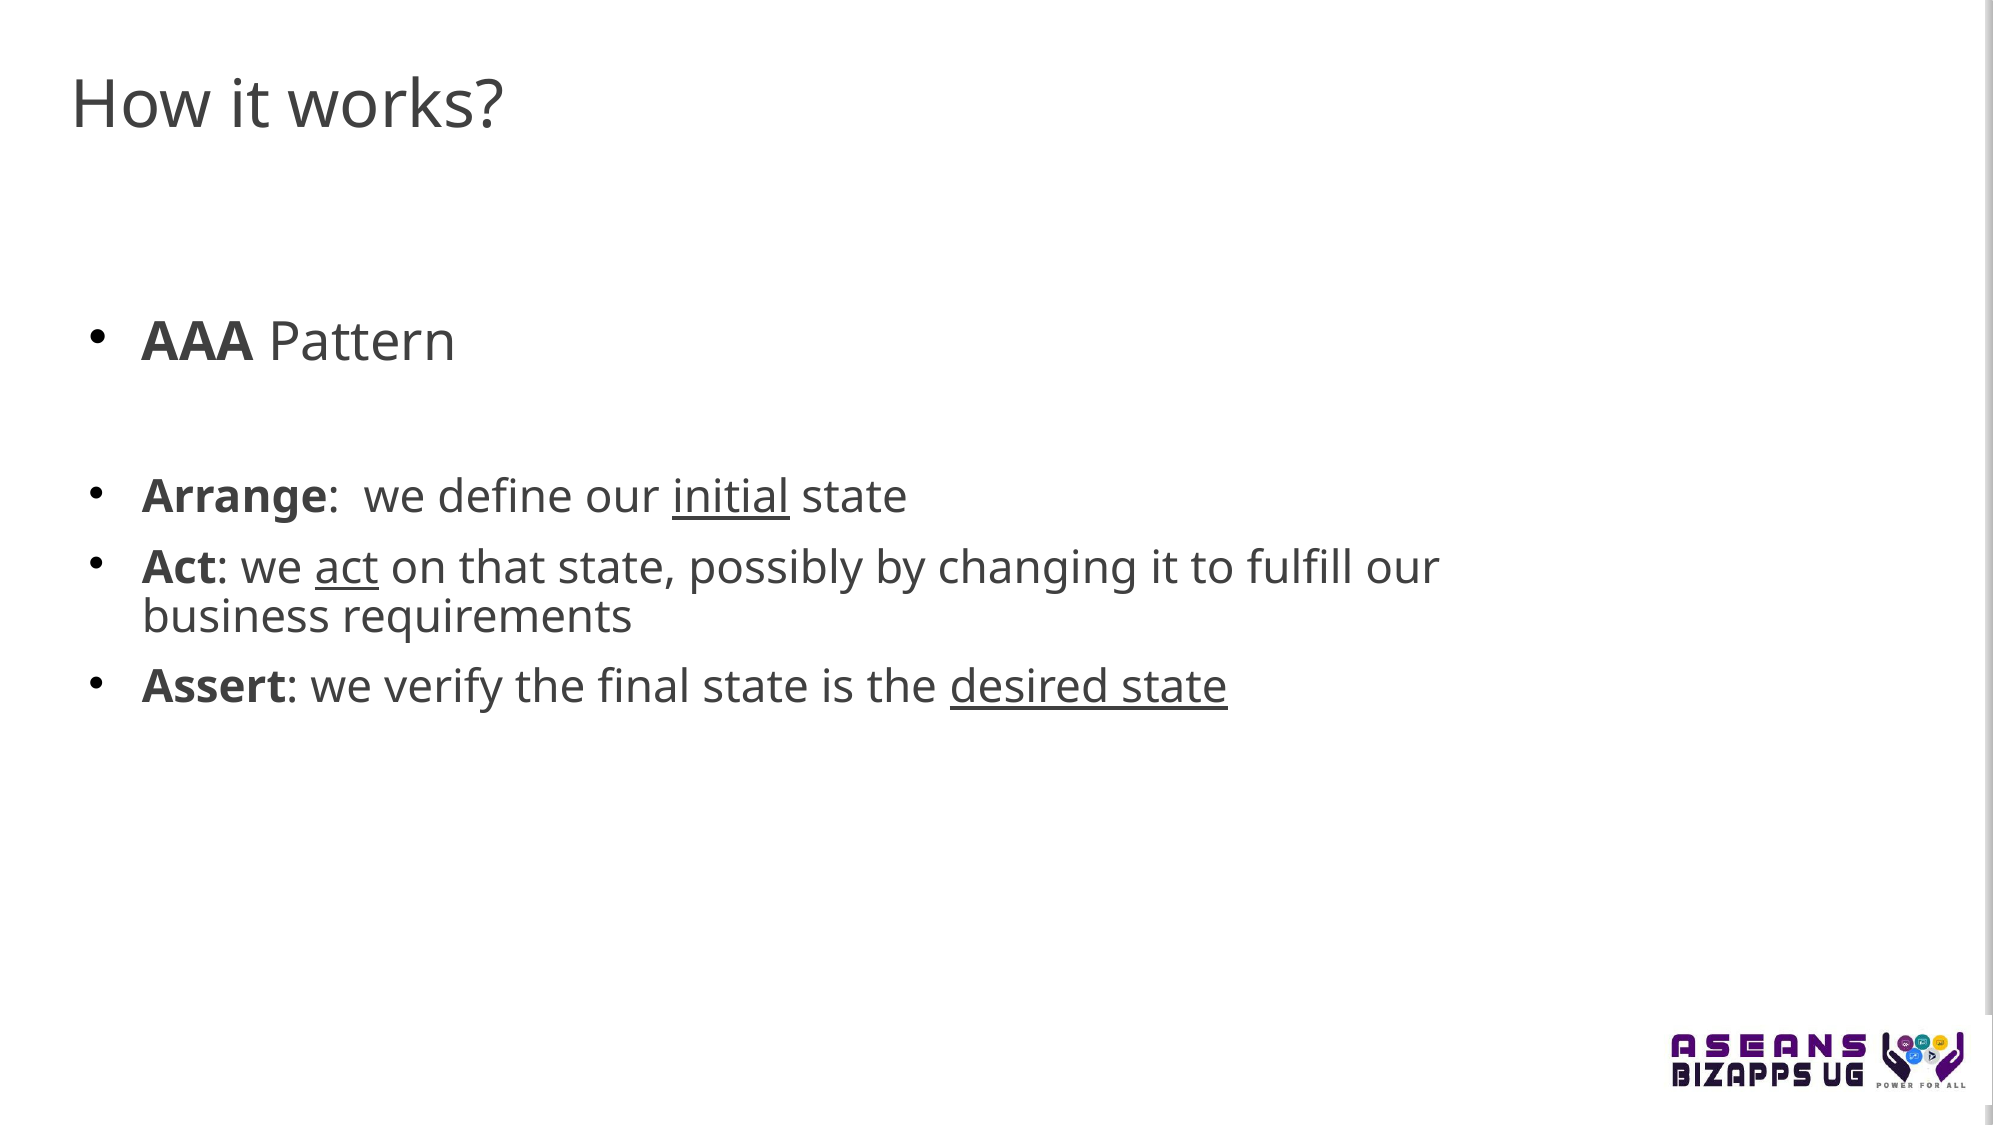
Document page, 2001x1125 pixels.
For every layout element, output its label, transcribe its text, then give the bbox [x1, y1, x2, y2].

text_box How it works? [70, 70, 969, 142]
text_box AAA Pattern [70, 247, 1477, 485]
text_box Arrange: we define our initial state Act: we act on that state, possibly by changing it to fulfill our business requirements Assert: we verify the final state is the desired state [70, 485, 1477, 780]
picture [1654, 1014, 1992, 1105]
